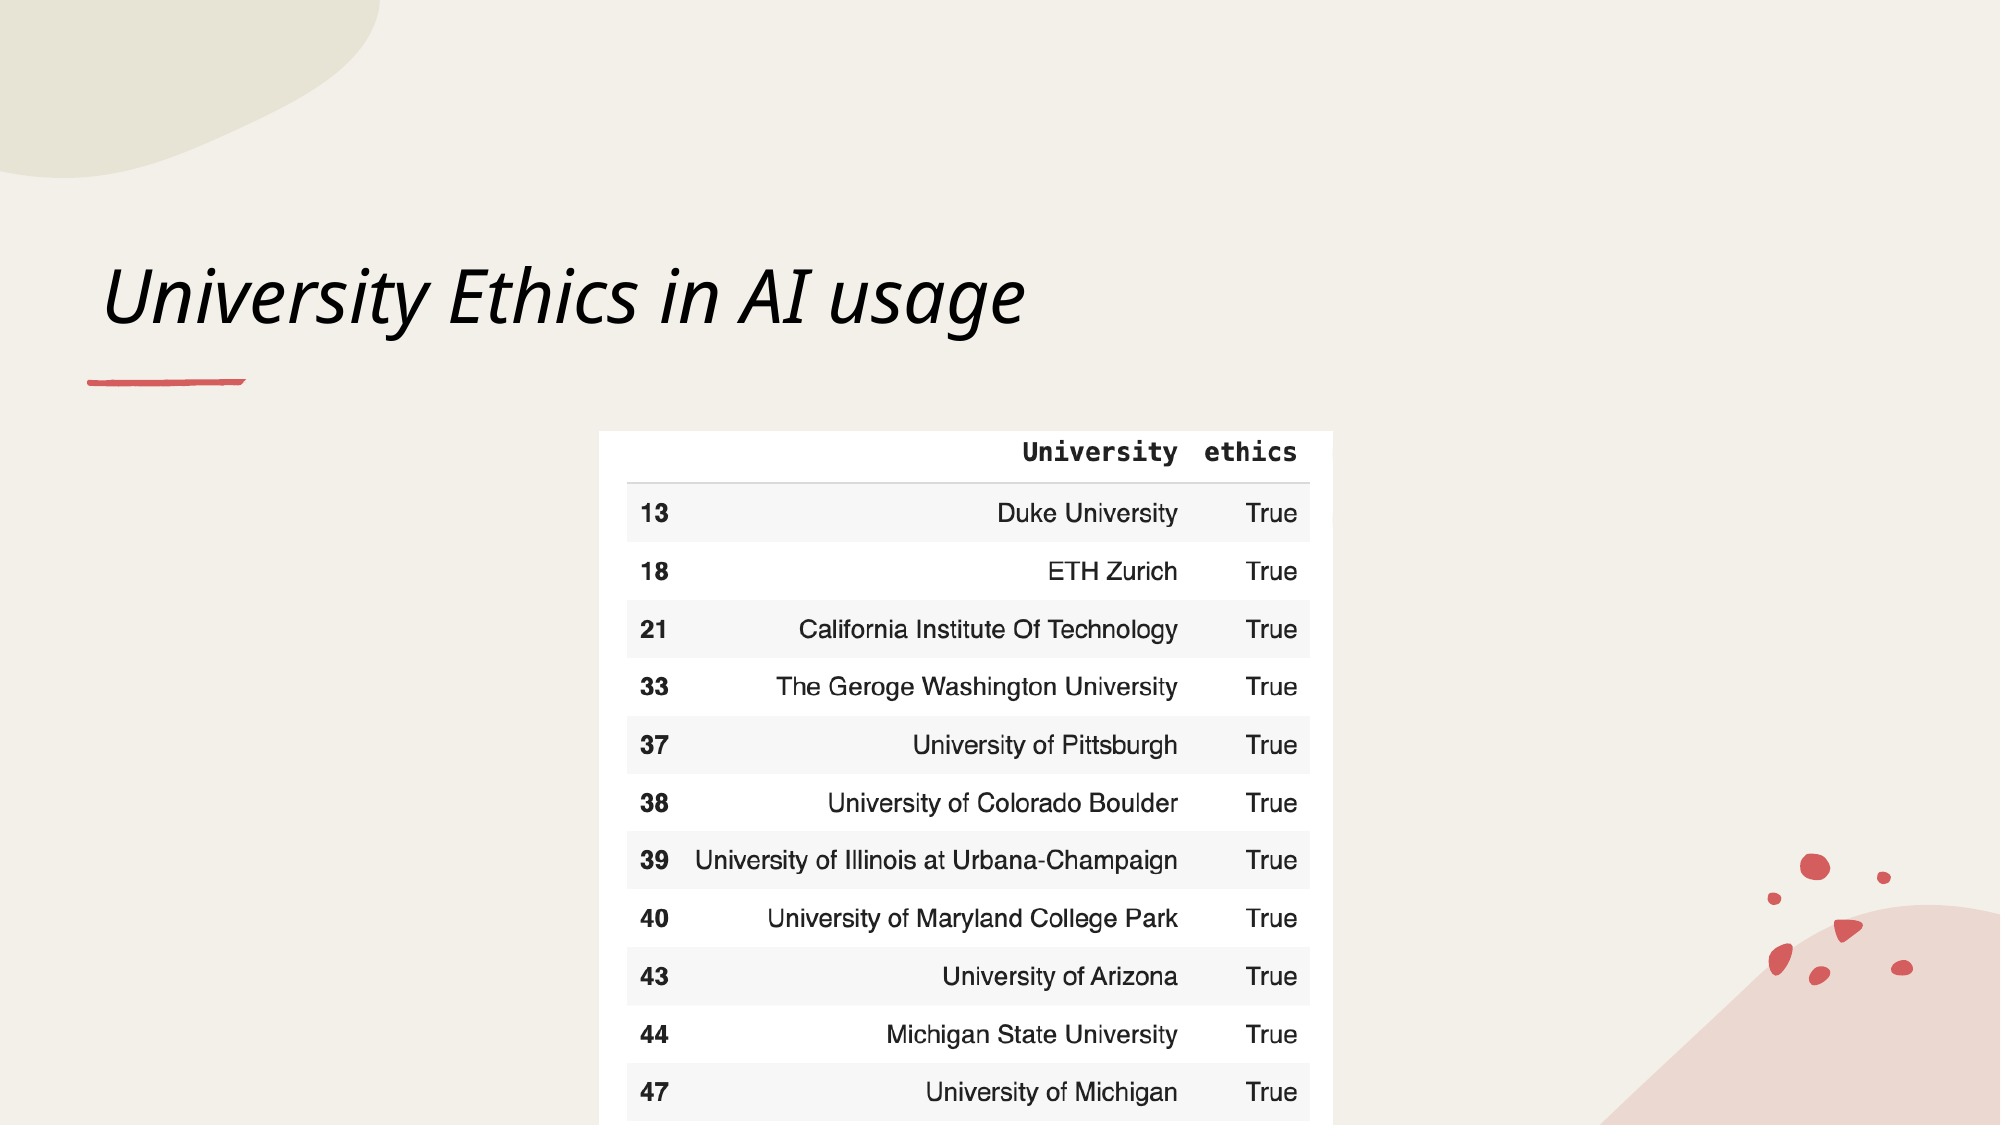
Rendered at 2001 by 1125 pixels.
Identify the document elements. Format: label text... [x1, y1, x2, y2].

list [599, 431, 1333, 1125]
title University Ethics in AI usage [86, 129, 1740, 347]
